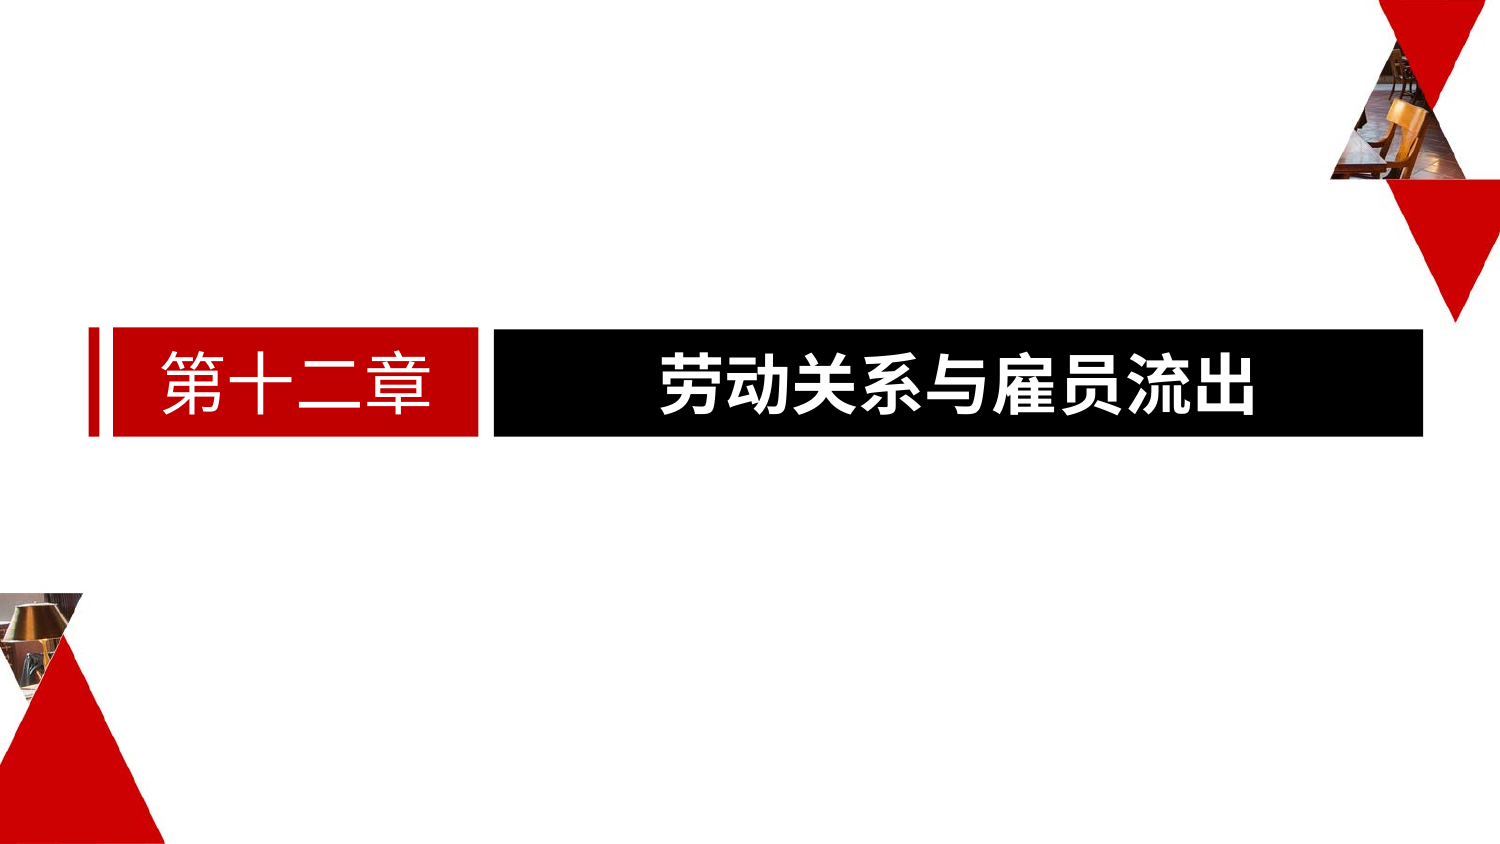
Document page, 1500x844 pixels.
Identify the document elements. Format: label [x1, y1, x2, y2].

picture [0, 0, 1500, 844]
text_box [88, 327, 1424, 437]
